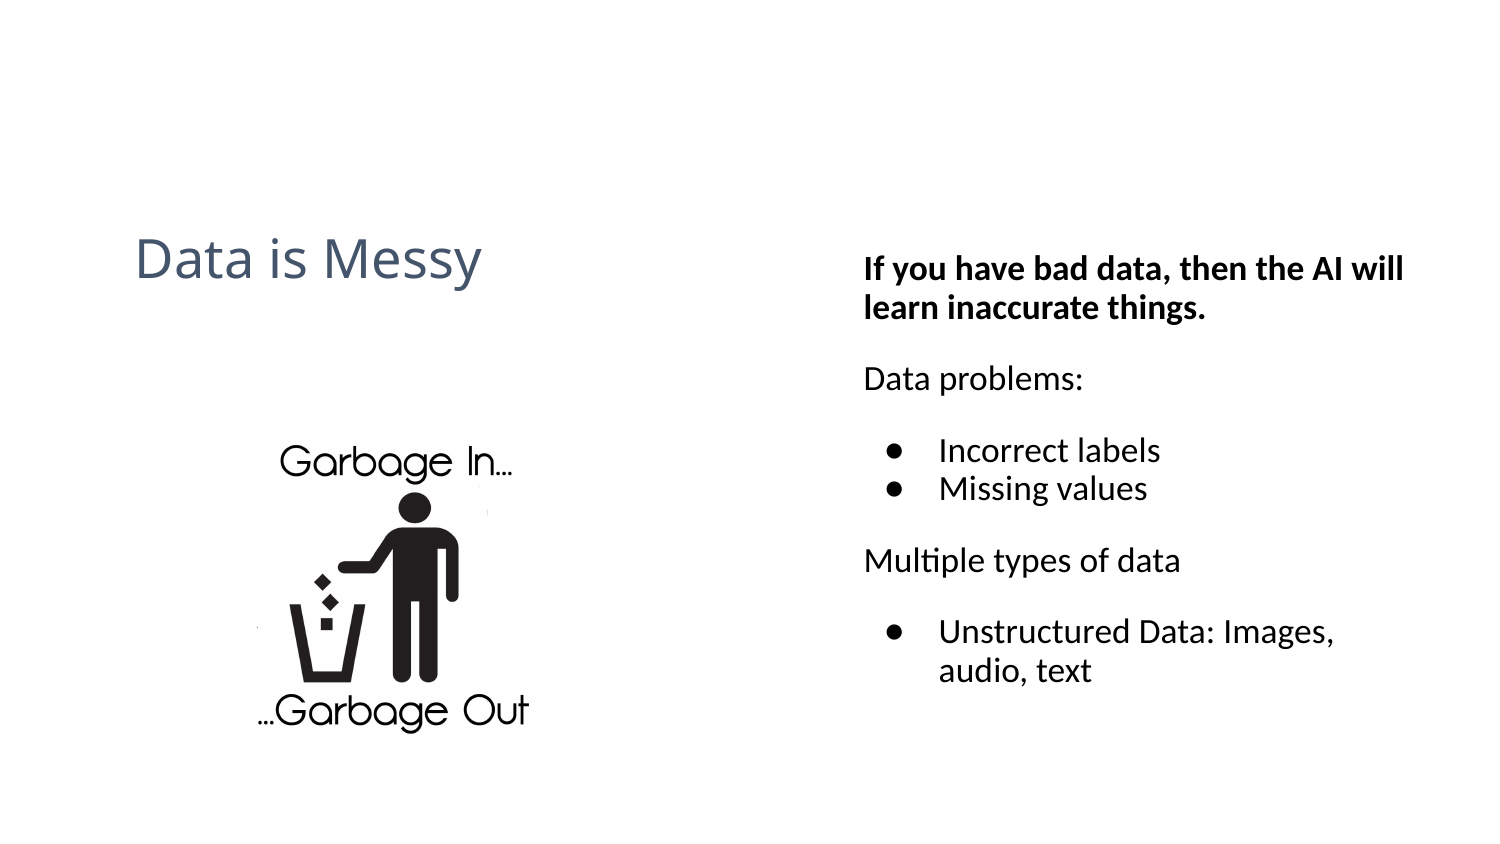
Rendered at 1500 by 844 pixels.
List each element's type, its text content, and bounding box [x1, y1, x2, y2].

picture [164, 436, 616, 737]
list If you have bad data, then the AI will learn inaccurate things. Data problems: Incorrect labels Missing values Multiple types of data Unstructured Data: Images, audio, text [848, 221, 1427, 719]
title Data is Messy [119, 216, 662, 494]
